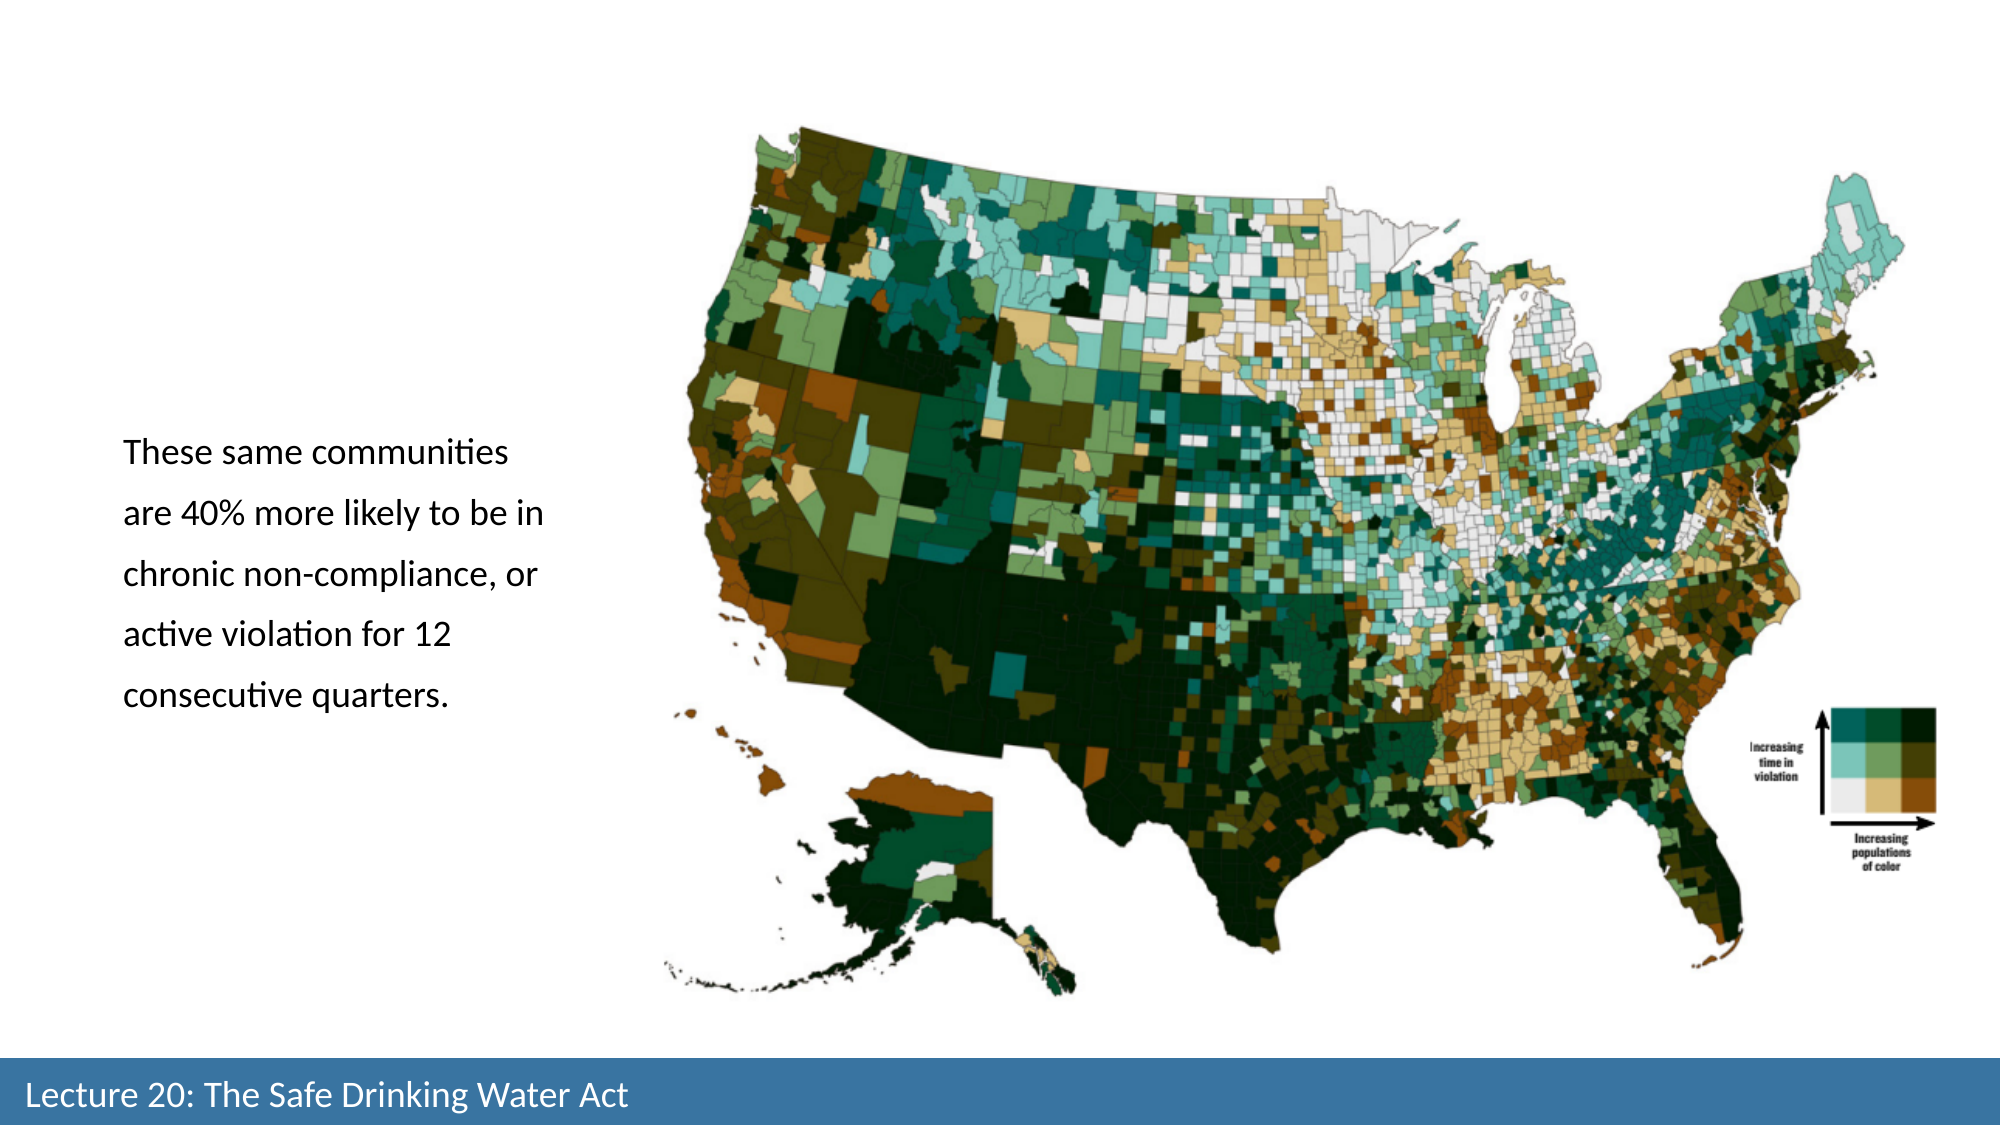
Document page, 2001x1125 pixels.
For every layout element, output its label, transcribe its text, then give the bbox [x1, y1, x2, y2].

text_box These same communities are 40% more likely to be in chronic non-compliance, or active violation for 12 consecutive quarters. [108, 404, 565, 723]
picture [587, 98, 1980, 1026]
